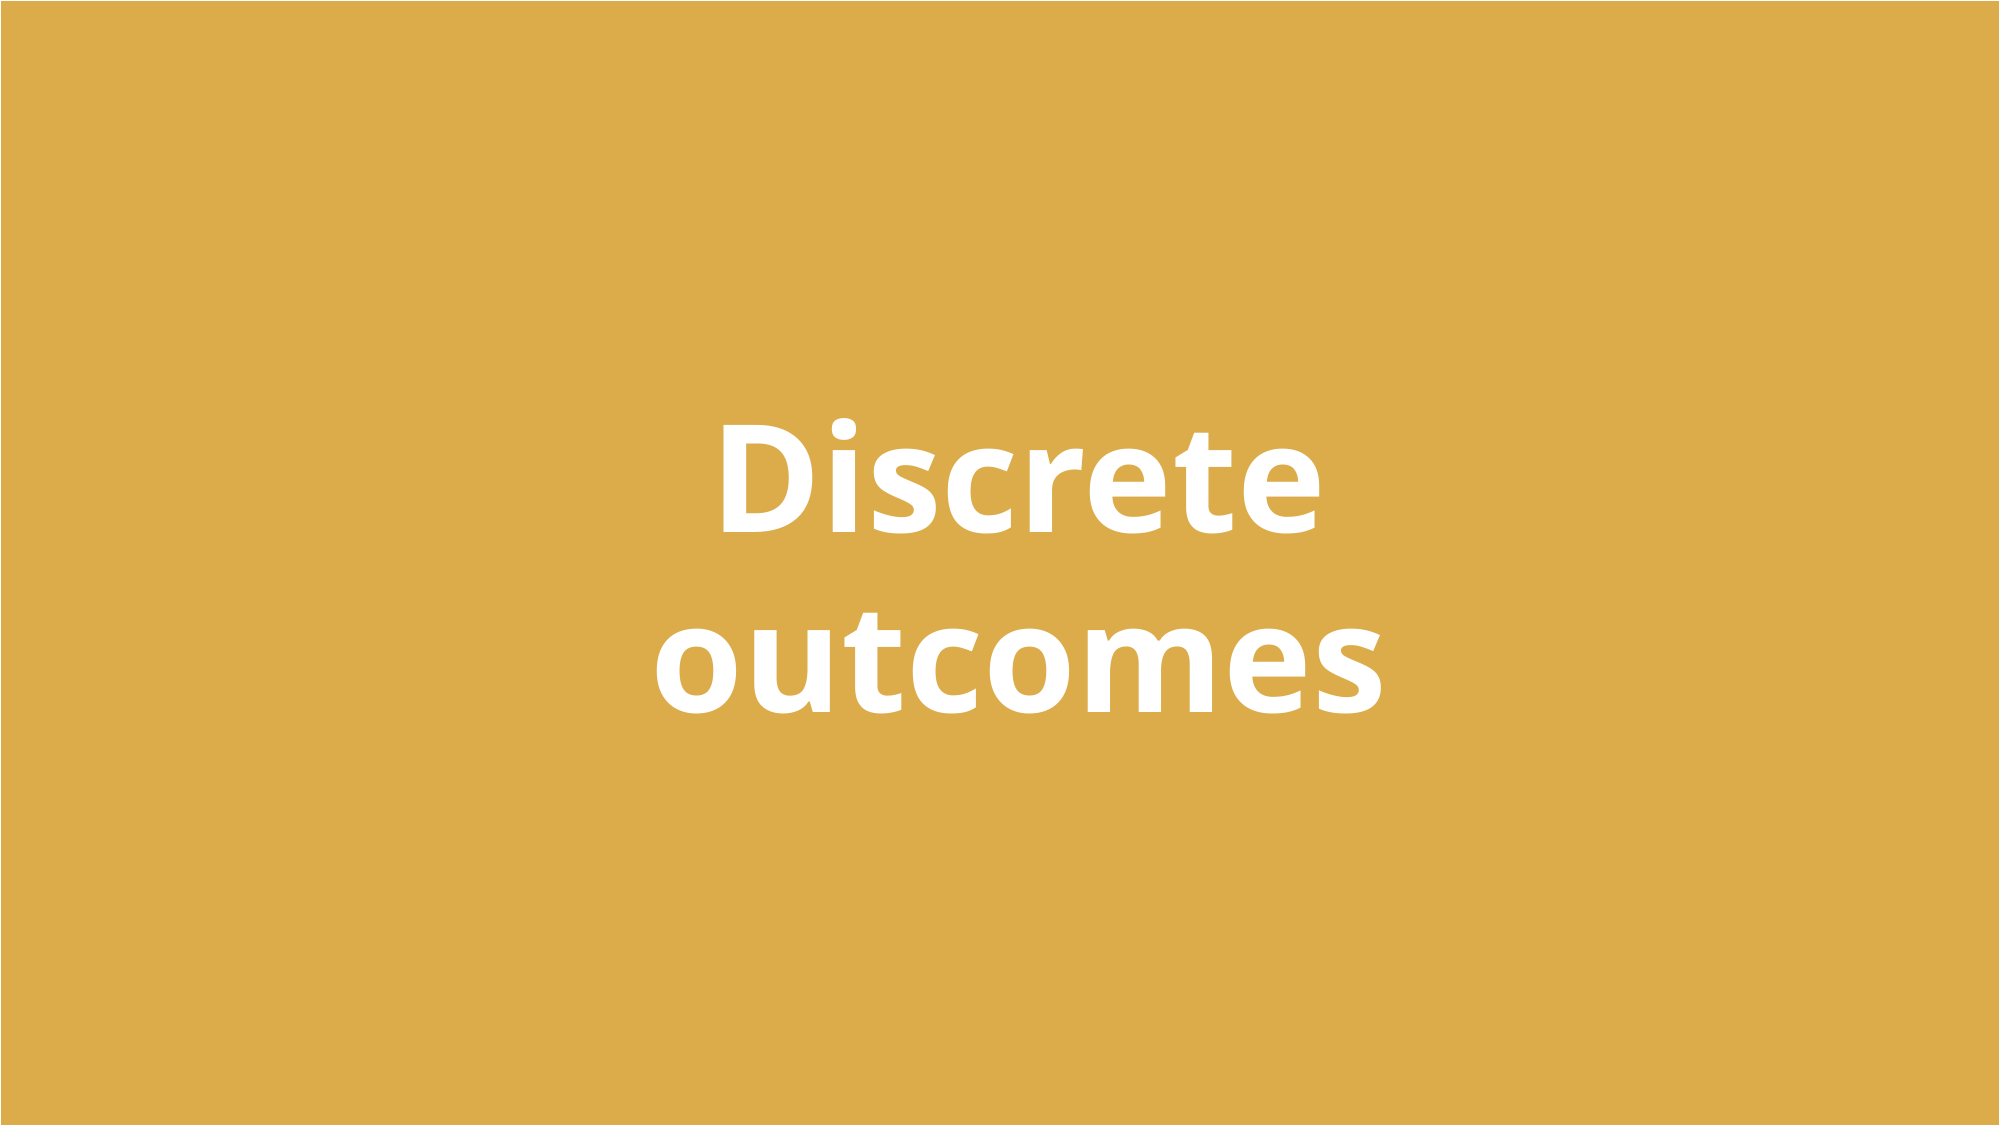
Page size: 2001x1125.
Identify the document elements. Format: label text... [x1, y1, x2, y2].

list Discrete outcomes [310, 74, 1723, 1051]
